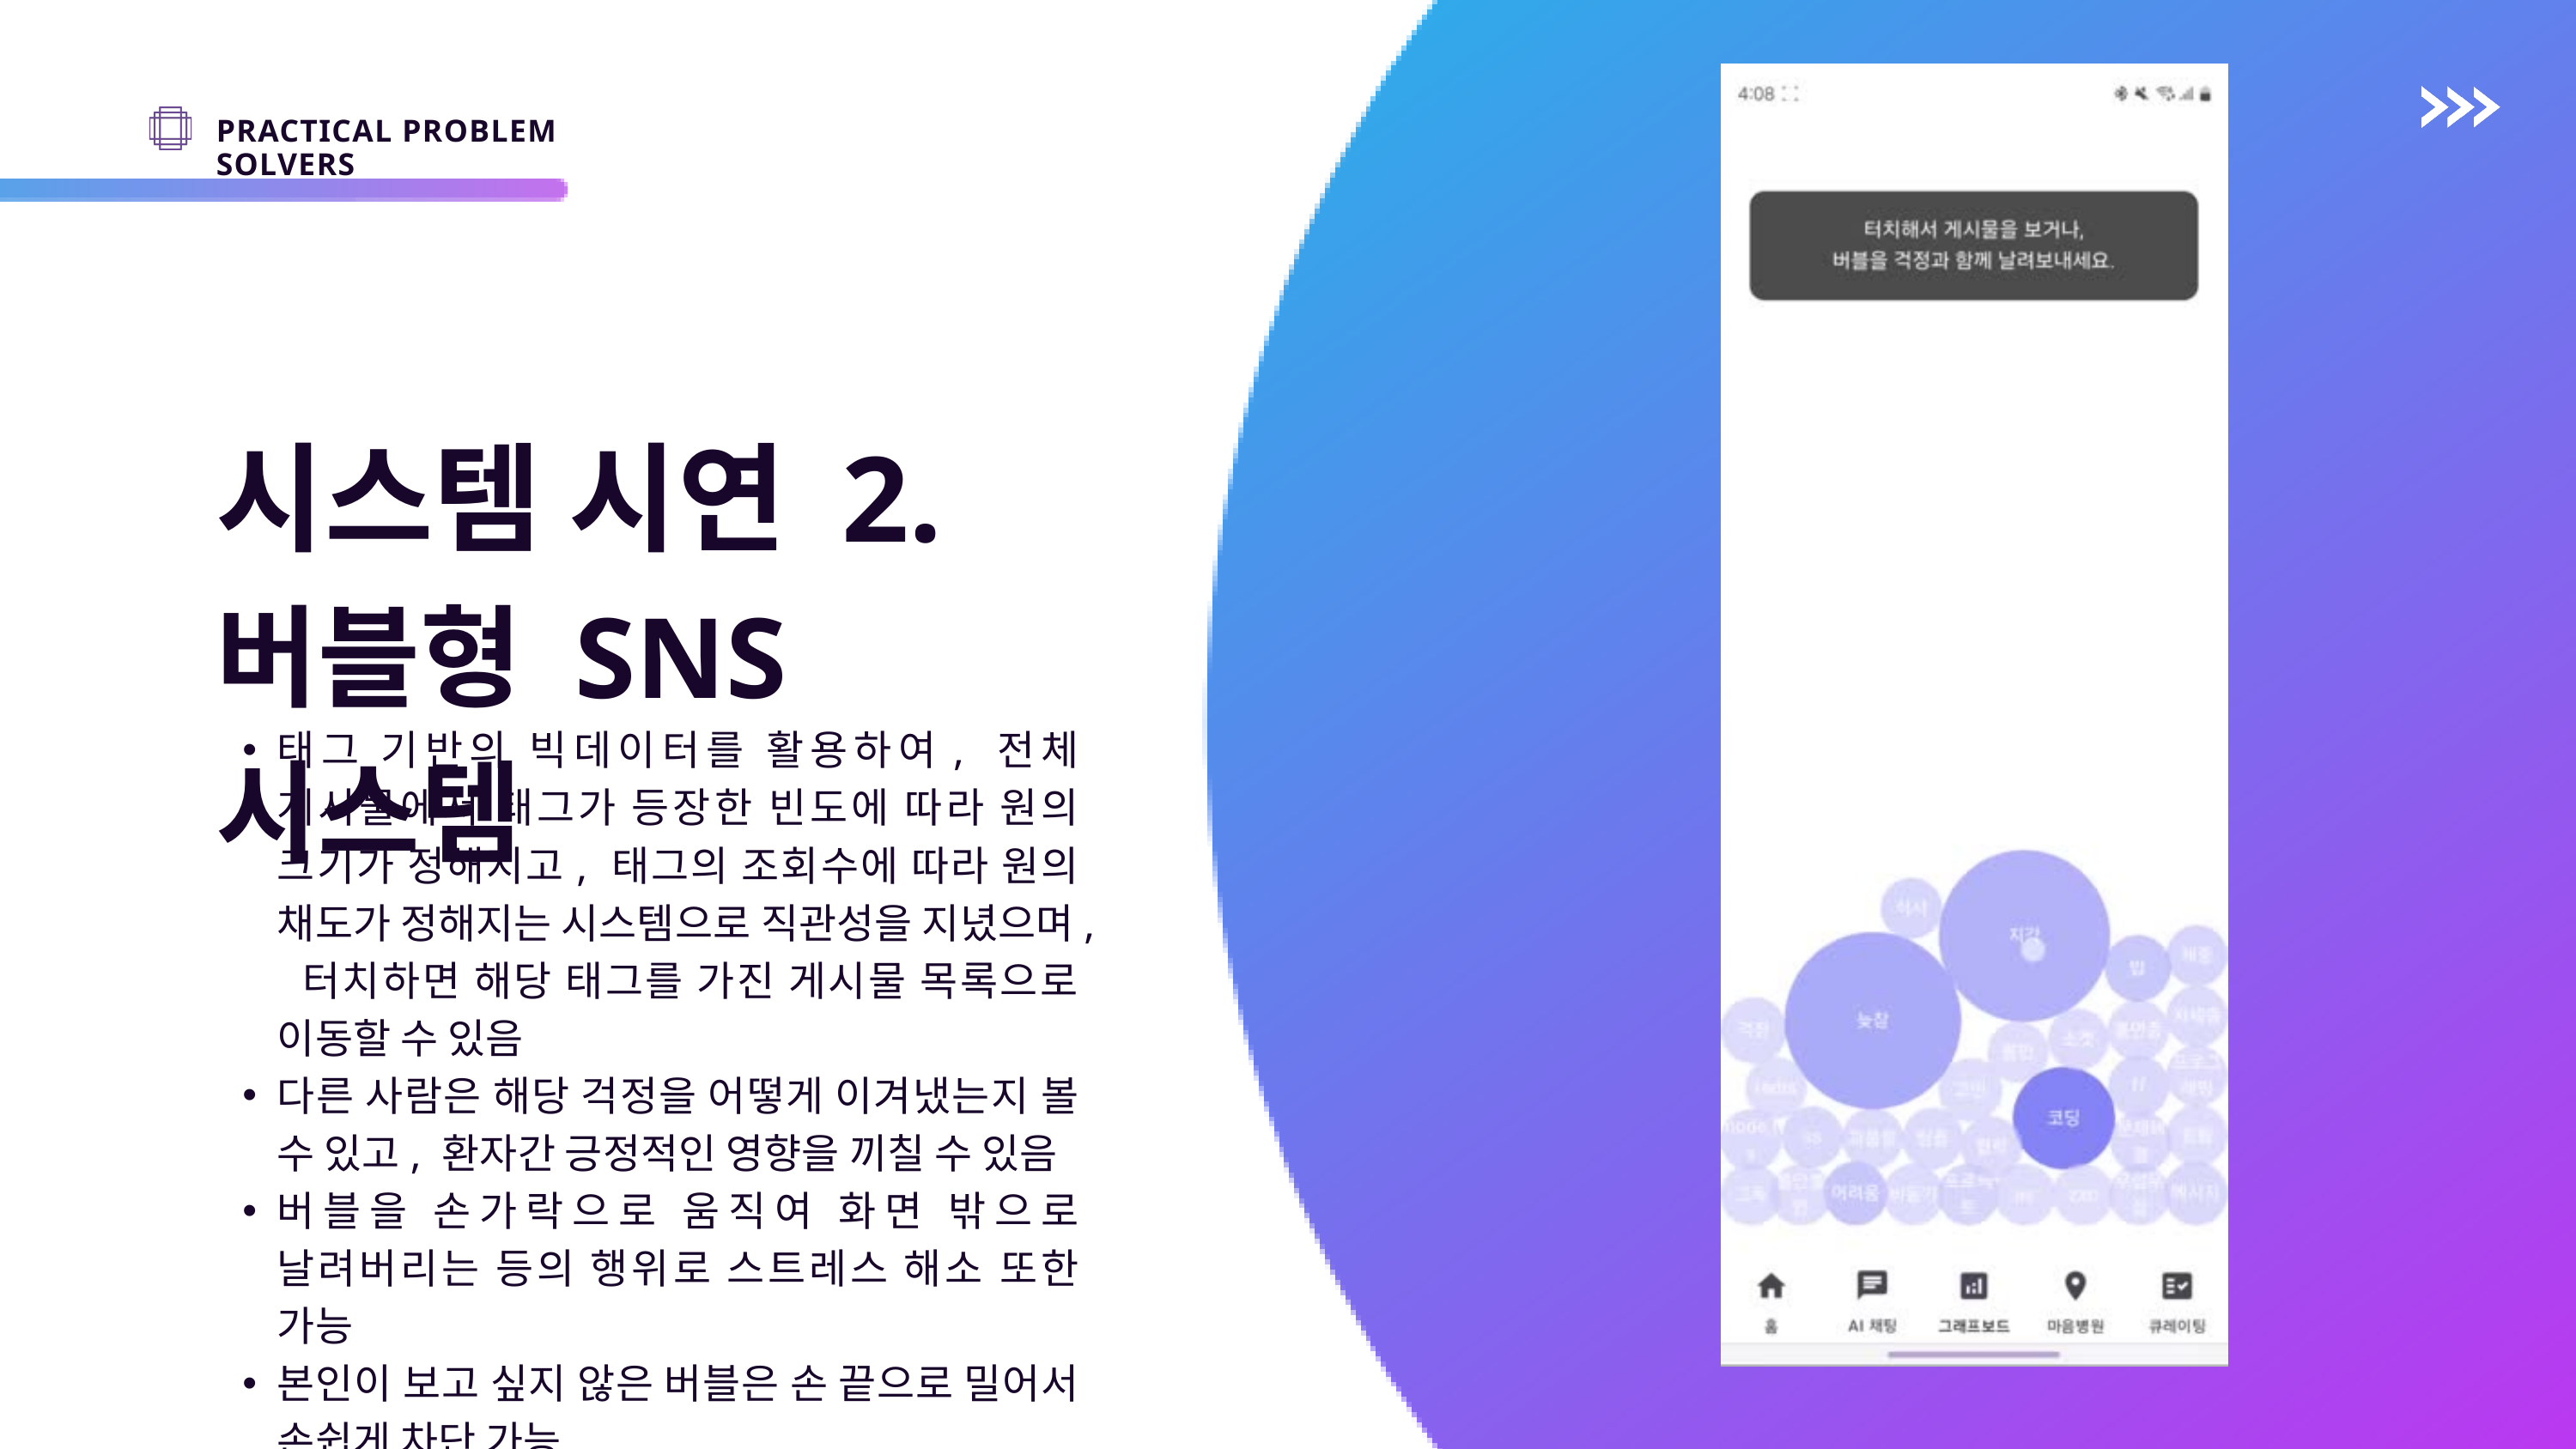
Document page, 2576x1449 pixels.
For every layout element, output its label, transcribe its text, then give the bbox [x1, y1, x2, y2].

text_box 시스템 시연 2. 버블형 SNS 시스템 [216, 399, 1147, 876]
text_box 태그 기반의 빅데이터를 활용하여, 전체 게시물에서 태그가 등장한 빈도에 따라 원의 크기가 정해지고, 태그의 조회수에 따라 원의 채도가 정해지는 시스템으로 직관성을 지녔으며, 터치하면 해당 태그를 가진 게시물 목록으로 이동할 수 있음 다른 사람은 해당 걱정을 어떻게 이겨냈는지 볼 수 있고, 환자간 긍정적인 영향을 끼칠 수 있음 버블을 손가락으로 움직여 화면 밖으로 날려버리는 등의 행위로 스트레스 해소 또한 가능 본인이 보고 싶지 않은 버블은 손 끝으로 밀어서 손쉽게 차단 가능 [207, 716, 1079, 1449]
text_box [0, 179, 568, 202]
text_box [2421, 86, 2500, 129]
text_box PRACTICAL PROBLEM SOLVERS [216, 114, 644, 182]
text_box [149, 106, 192, 150]
text_box [1193, 0, 2576, 1449]
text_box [1720, 63, 2229, 1367]
